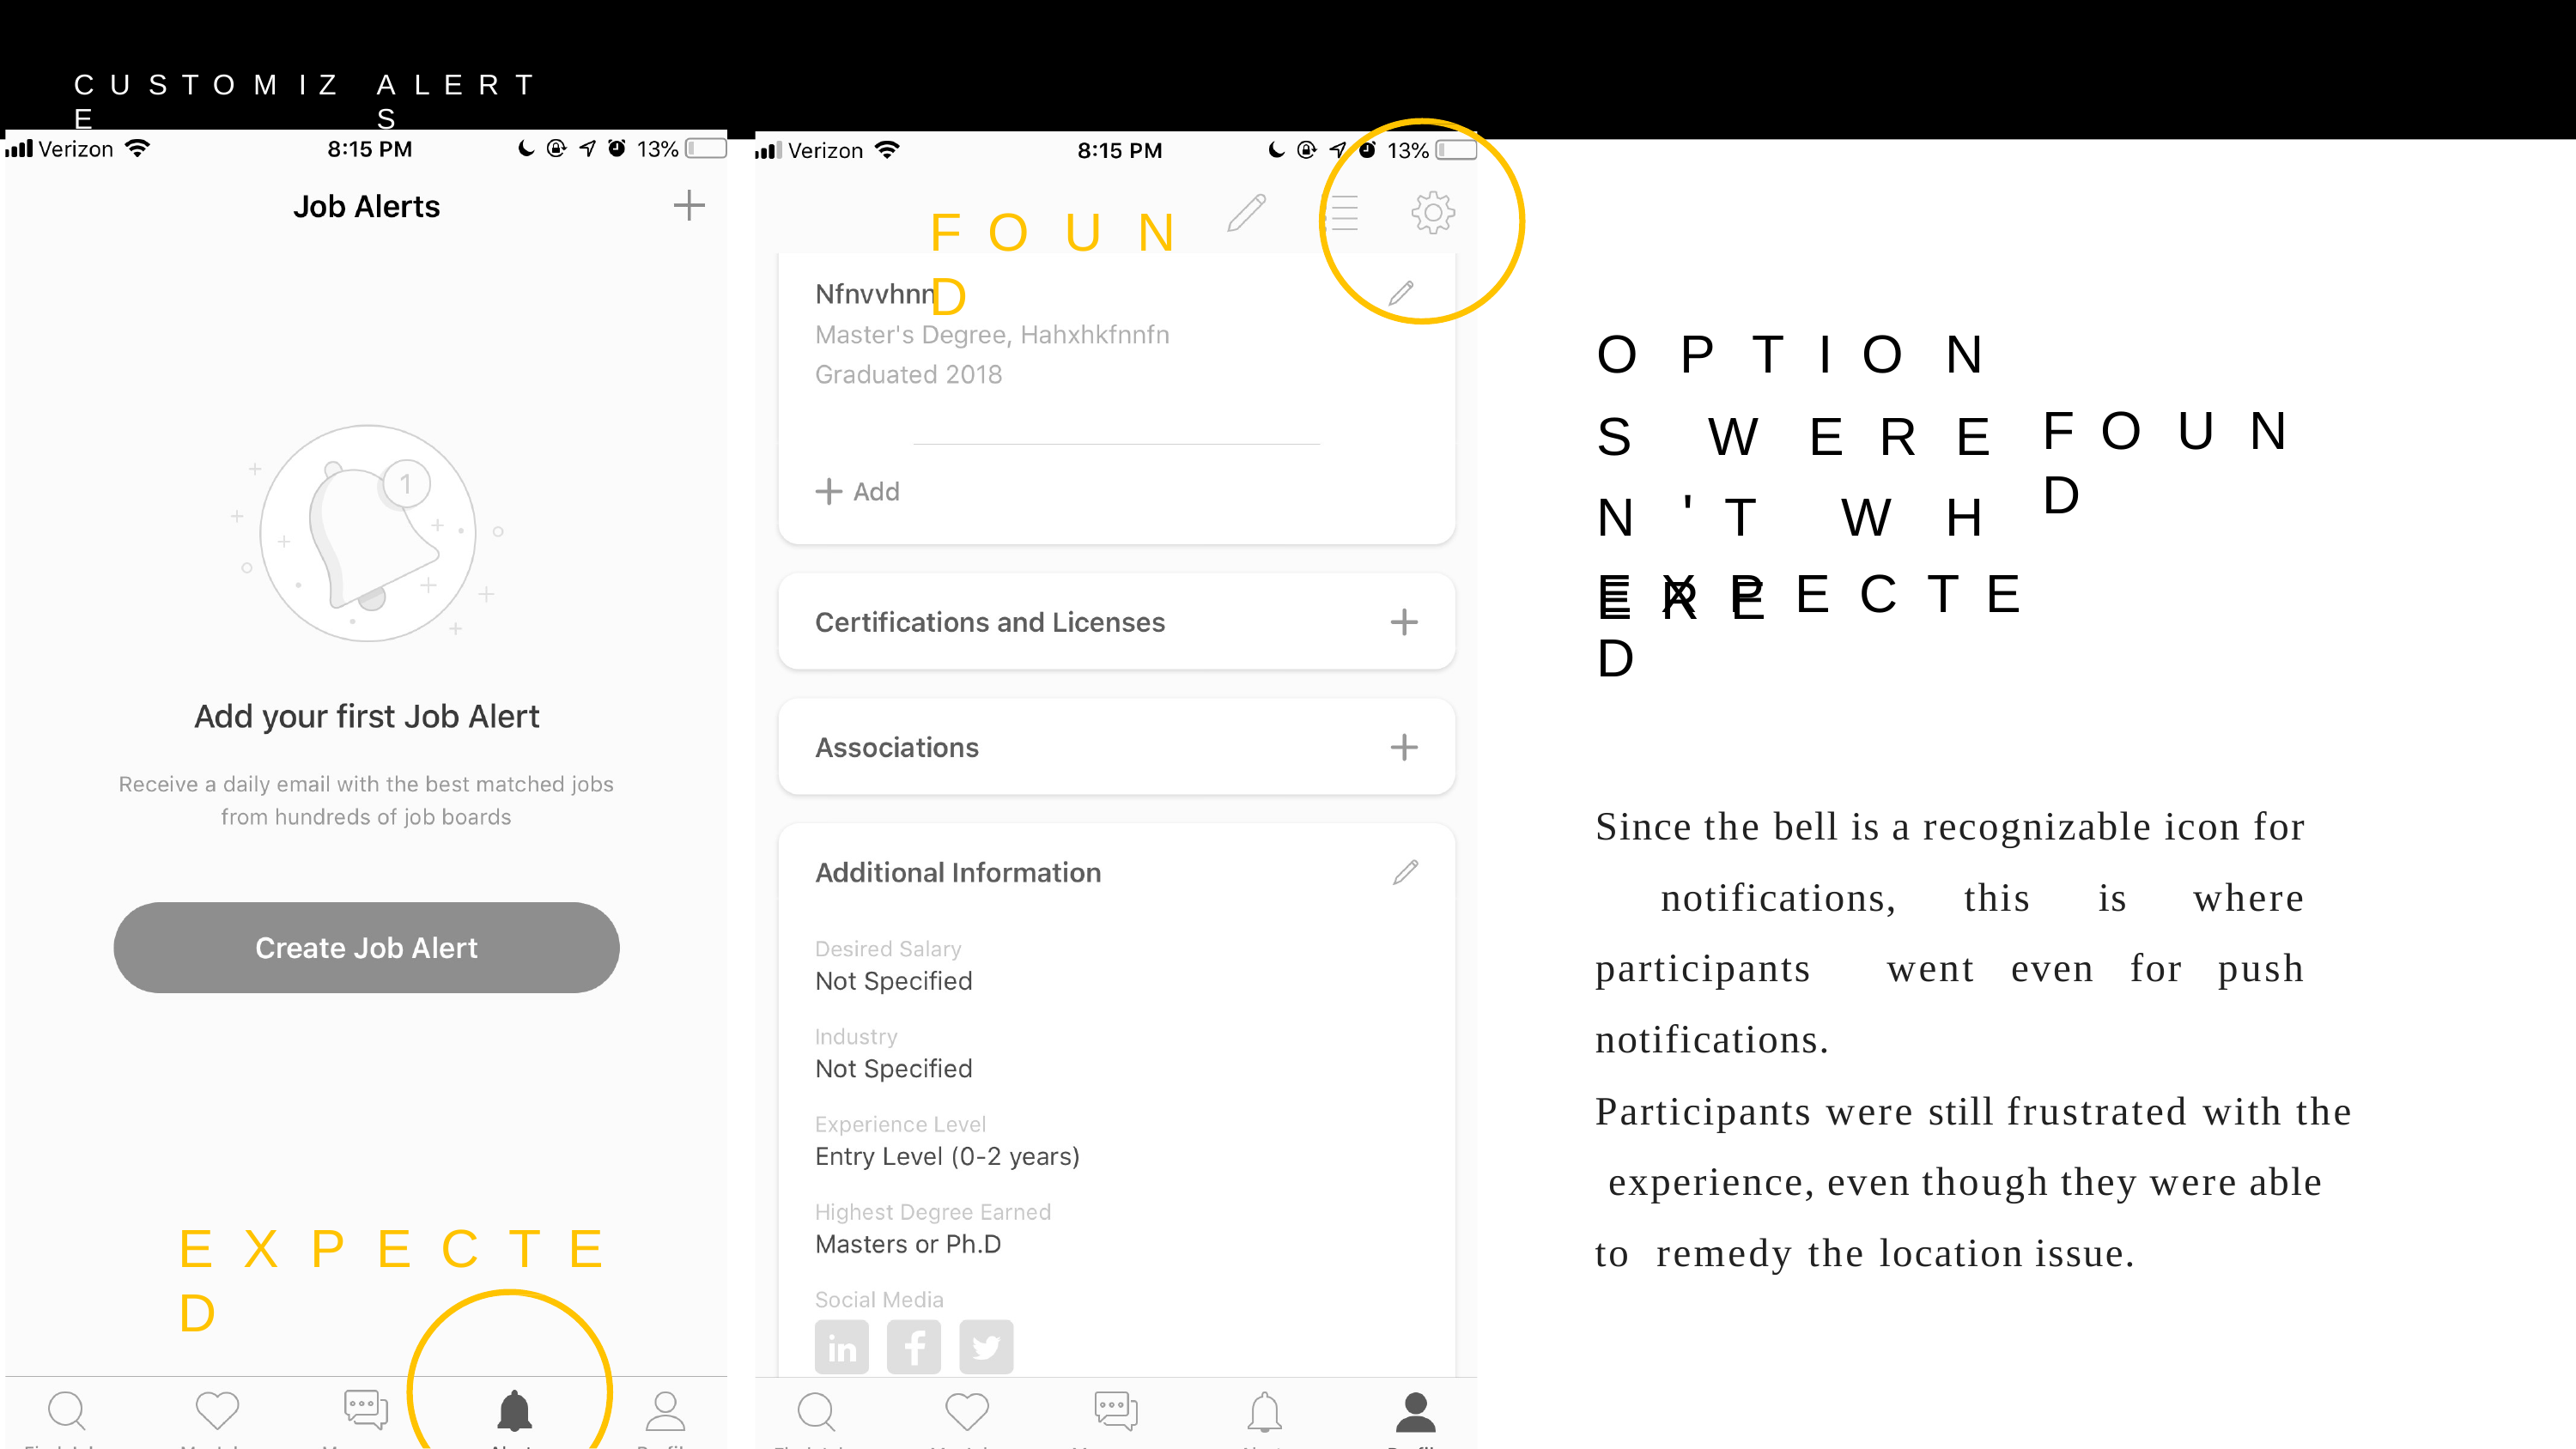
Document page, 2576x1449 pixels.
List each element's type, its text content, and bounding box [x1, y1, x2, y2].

text_box O P T I O N S W E R E N ' T W H E R E [1595, 300, 2007, 557]
text_box Since the bell is a recognizable icon for notifications, this is where participants went even for push notifications. [1593, 775, 2308, 1059]
text_box [588, 1343, 614, 1449]
text_box [755, 131, 1478, 1449]
text_box [5, 130, 727, 1449]
text_box F O U N D [927, 195, 1250, 326]
text_box [0, 0, 2576, 140]
text_box C U S T O M I Z E [71, 64, 359, 130]
text_box F O U N D [2040, 393, 2363, 524]
text_box E X P E C T E D [1595, 557, 2071, 688]
text_box E X P E C T E D [176, 1211, 653, 1343]
text_box A L E R T S [374, 64, 559, 130]
text_box [1318, 118, 1526, 325]
text_box Participants were still frustrated with the experience, even though they were able to remedy the location issue. [1593, 1059, 2363, 1275]
text_box [406, 1343, 431, 1449]
